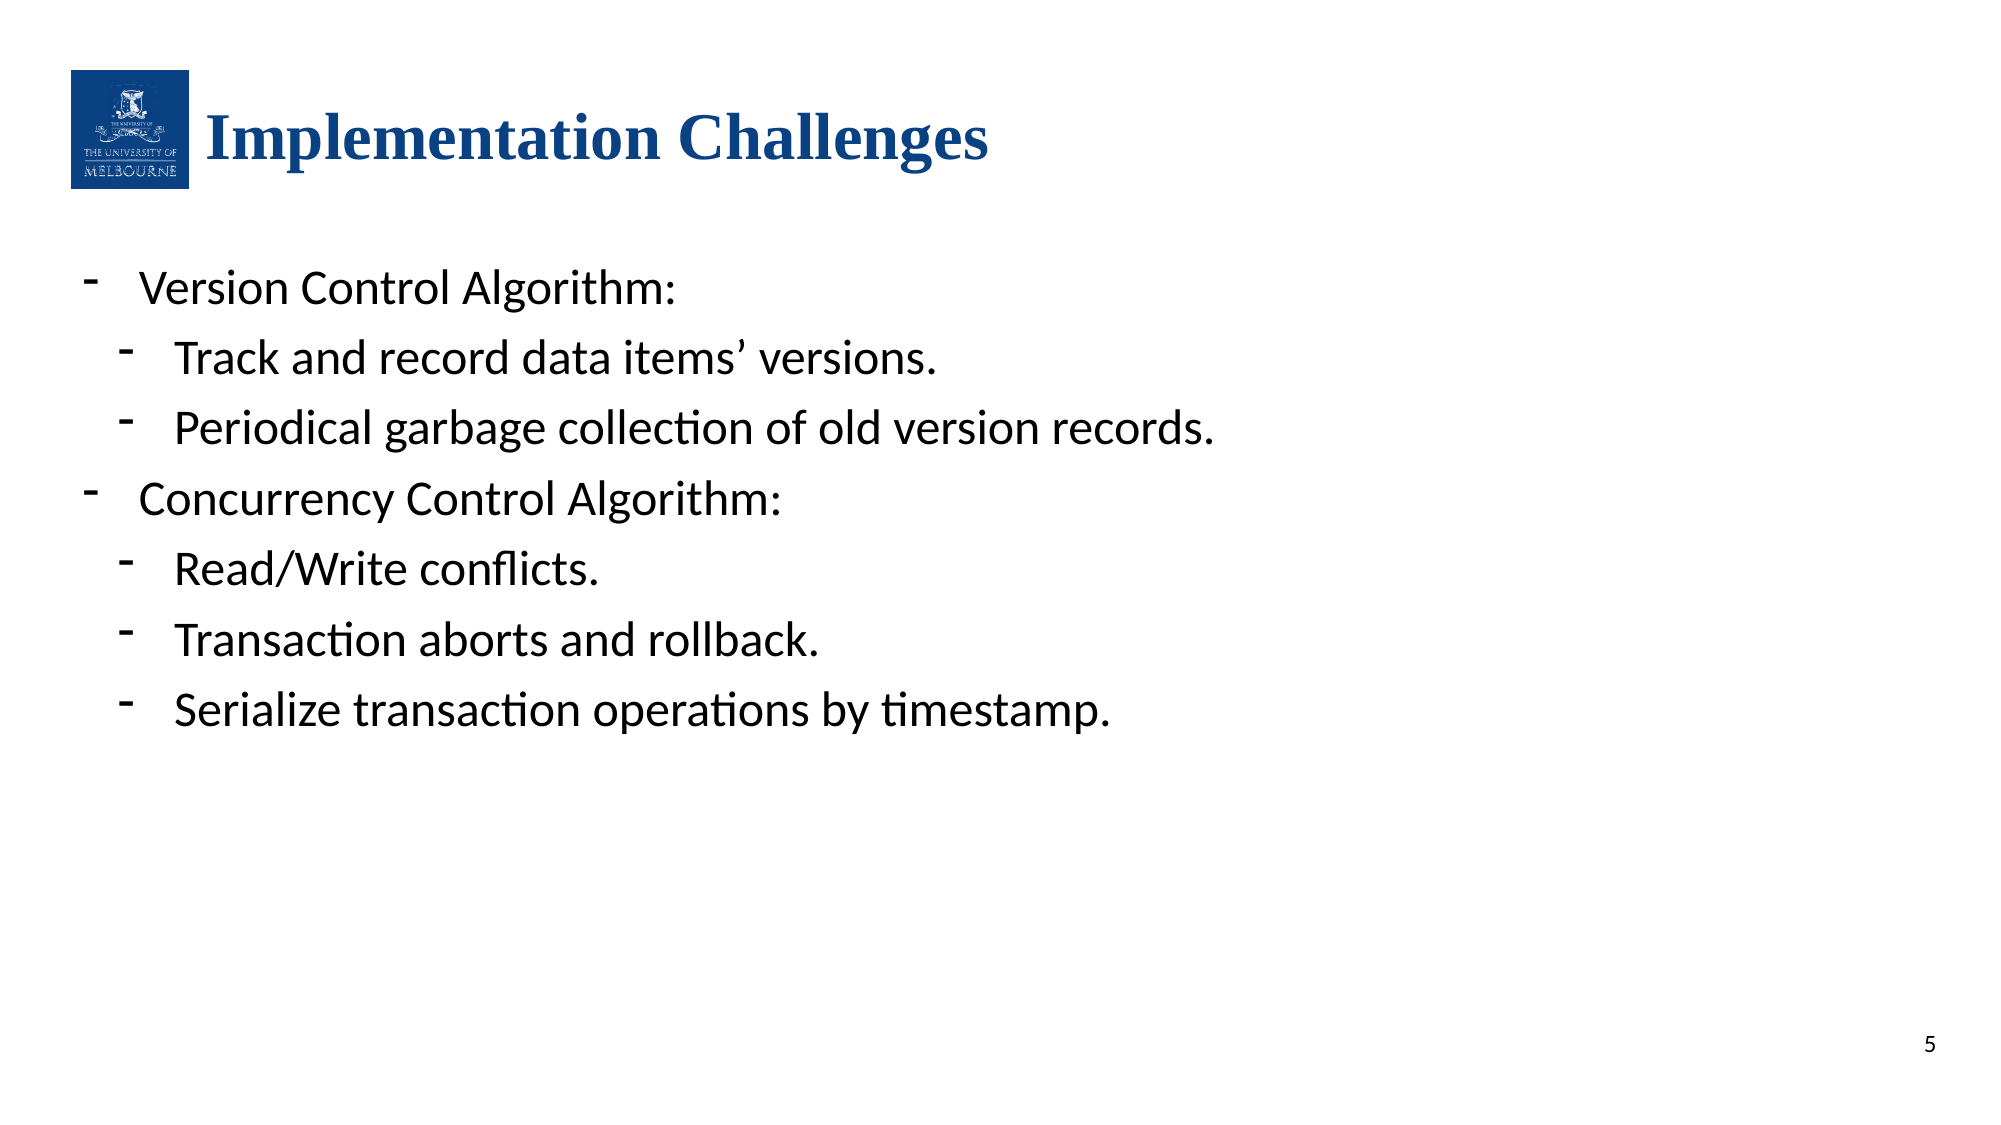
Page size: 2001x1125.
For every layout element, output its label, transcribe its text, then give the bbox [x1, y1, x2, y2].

list Version Control Algorithm: Track and record data items’ versions. Periodical garbage collection of old version records. Concurrency Control Algorithm: Read/Write conflicts. Transaction aborts and rollback. Serialize transaction operations by timestamp. [67, 246, 1768, 979]
title Implementation Challenges [190, 75, 1708, 182]
slide_number 5 [1797, 1012, 1937, 1073]
picture [71, 70, 189, 189]
